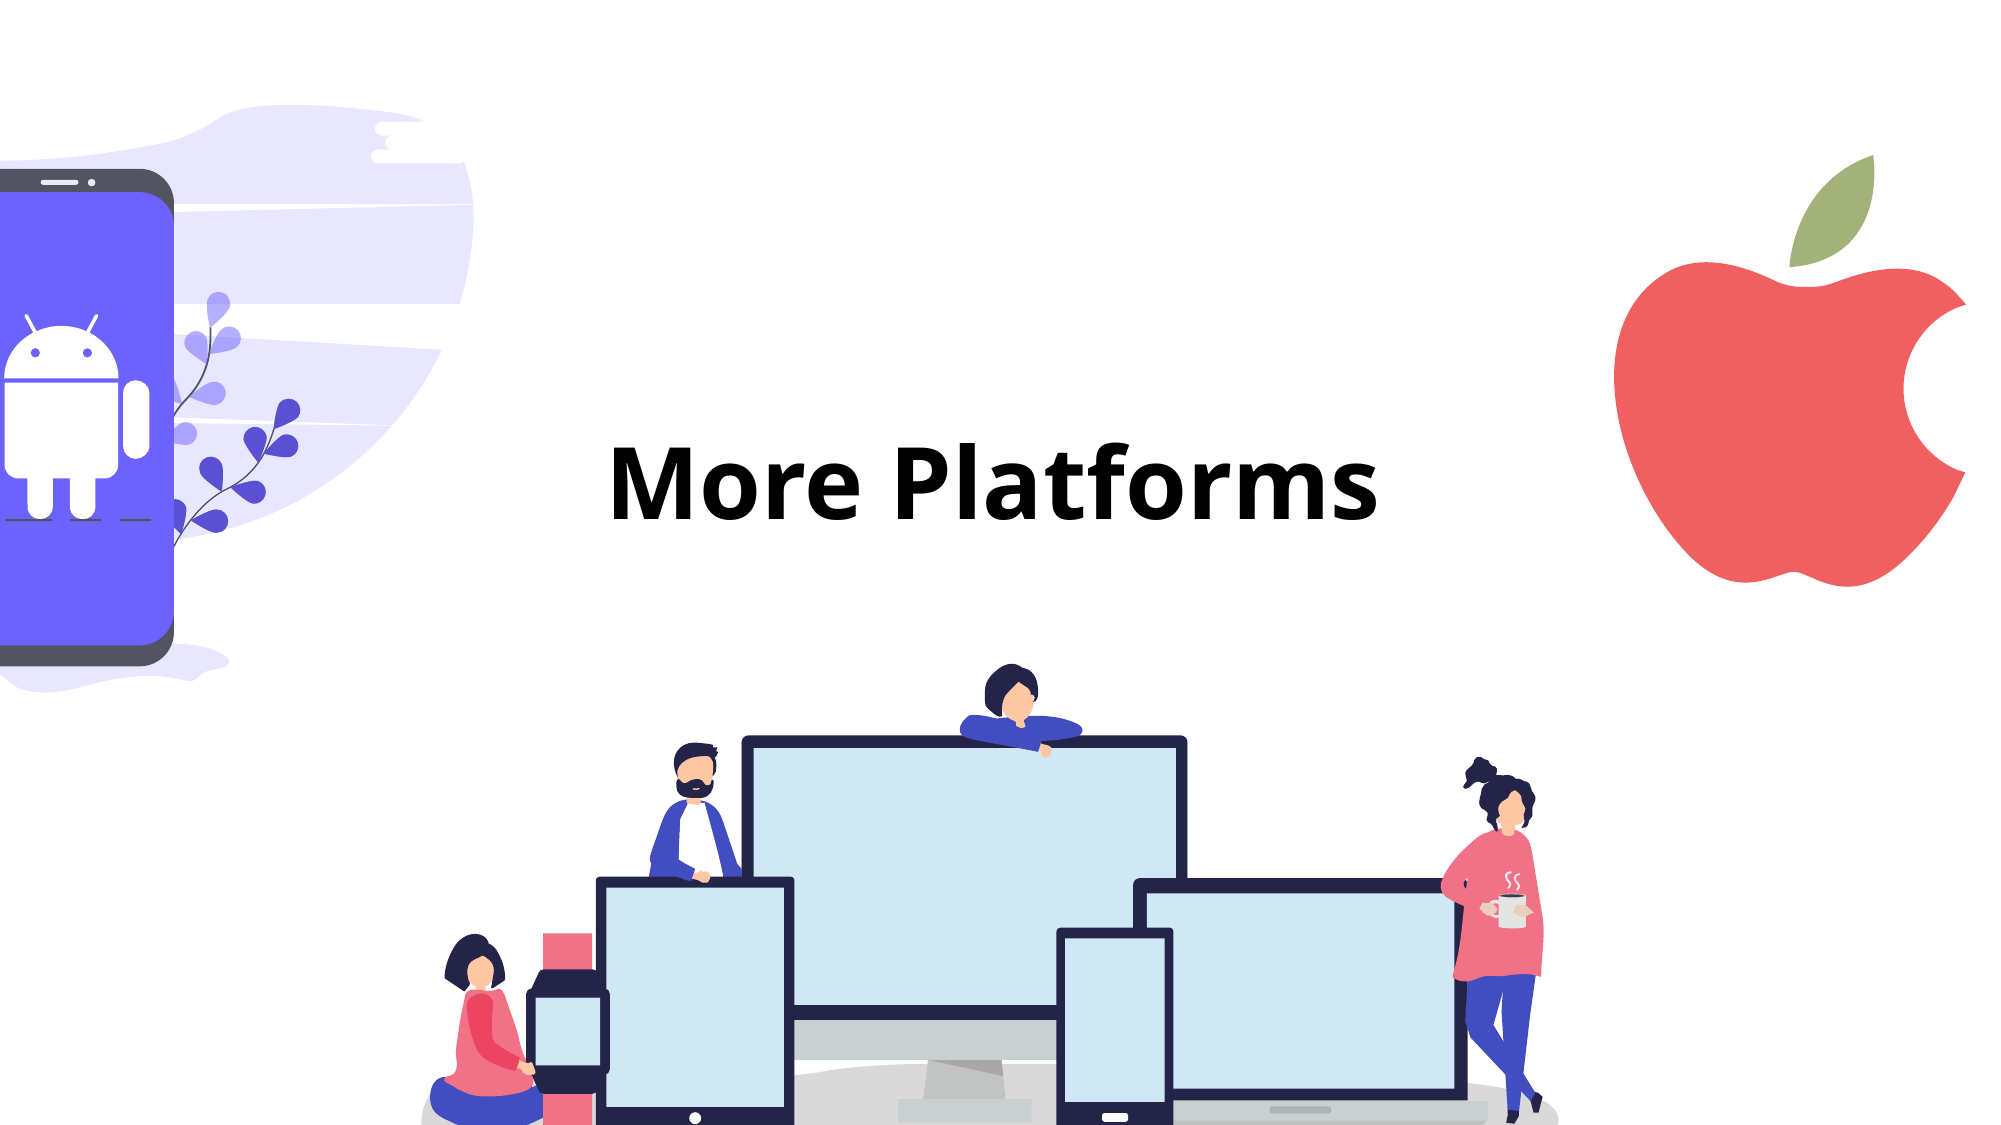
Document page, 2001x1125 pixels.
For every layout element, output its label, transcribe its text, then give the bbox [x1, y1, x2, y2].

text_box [1614, 167, 1967, 587]
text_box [417, 661, 1570, 1125]
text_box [0, 97, 475, 694]
text_box More Platforms [475, 412, 1526, 547]
